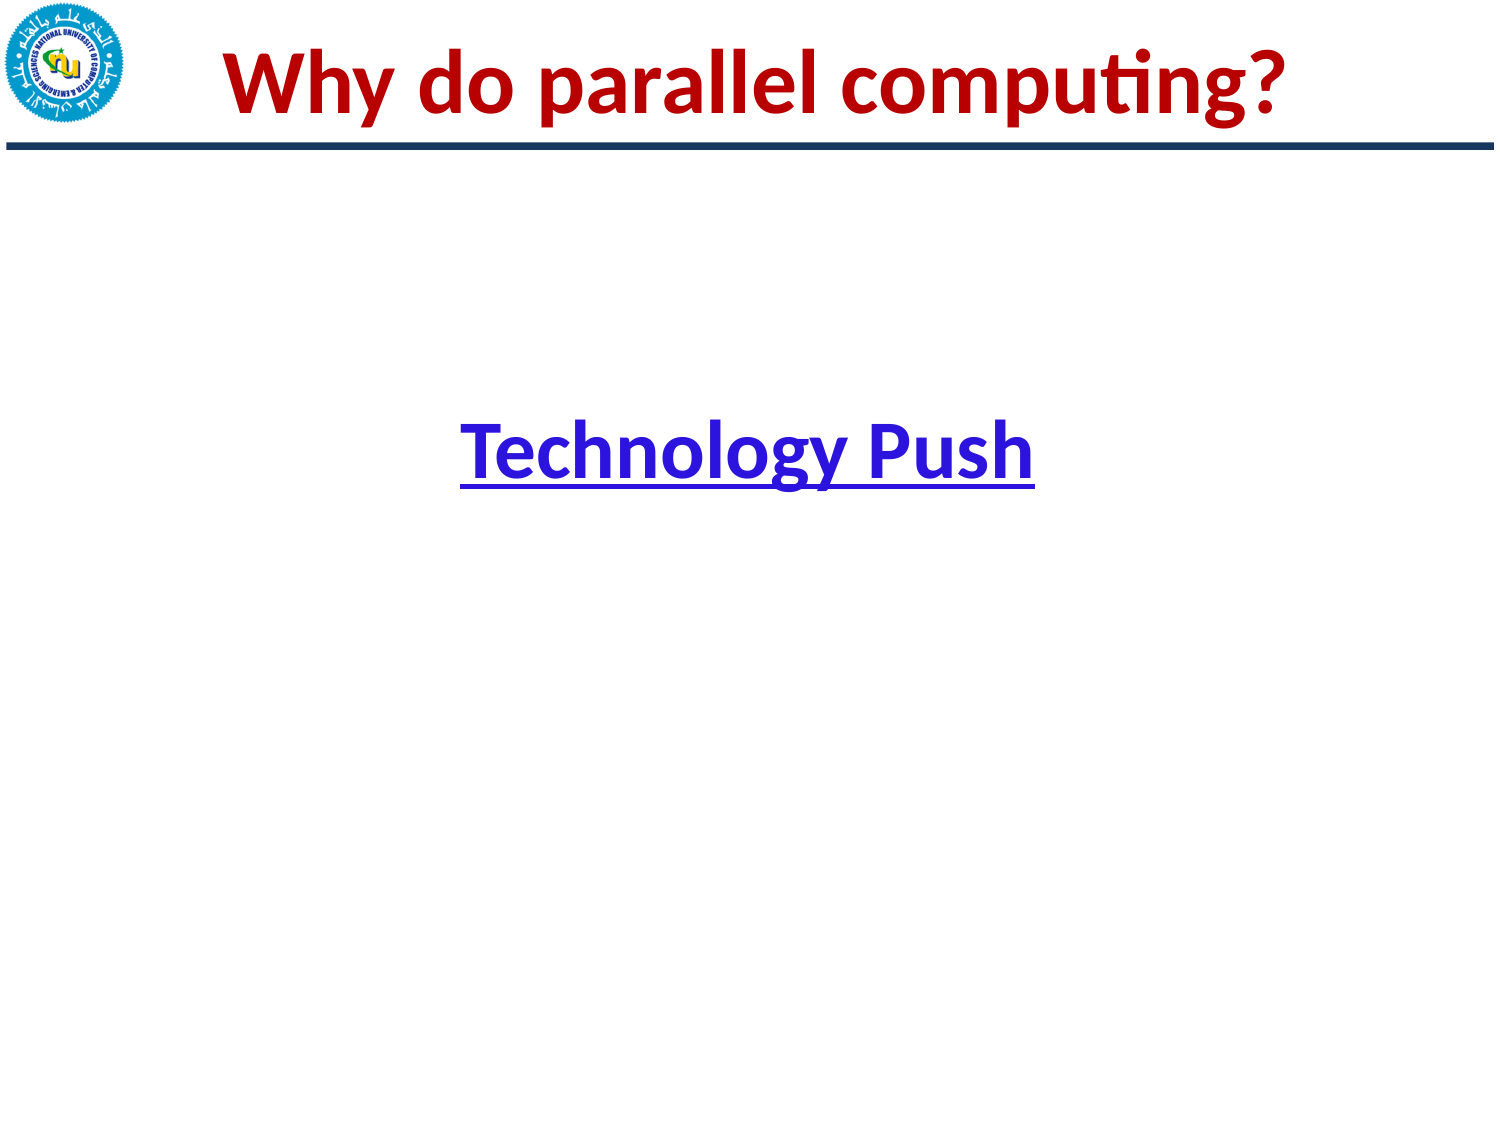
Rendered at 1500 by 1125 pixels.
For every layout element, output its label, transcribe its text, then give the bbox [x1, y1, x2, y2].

picture [4, 2, 124, 123]
title Why do parallel computing? [21, 11, 1492, 140]
text_box [4, 140, 1496, 152]
list Technology Push [4, 162, 1492, 1117]
